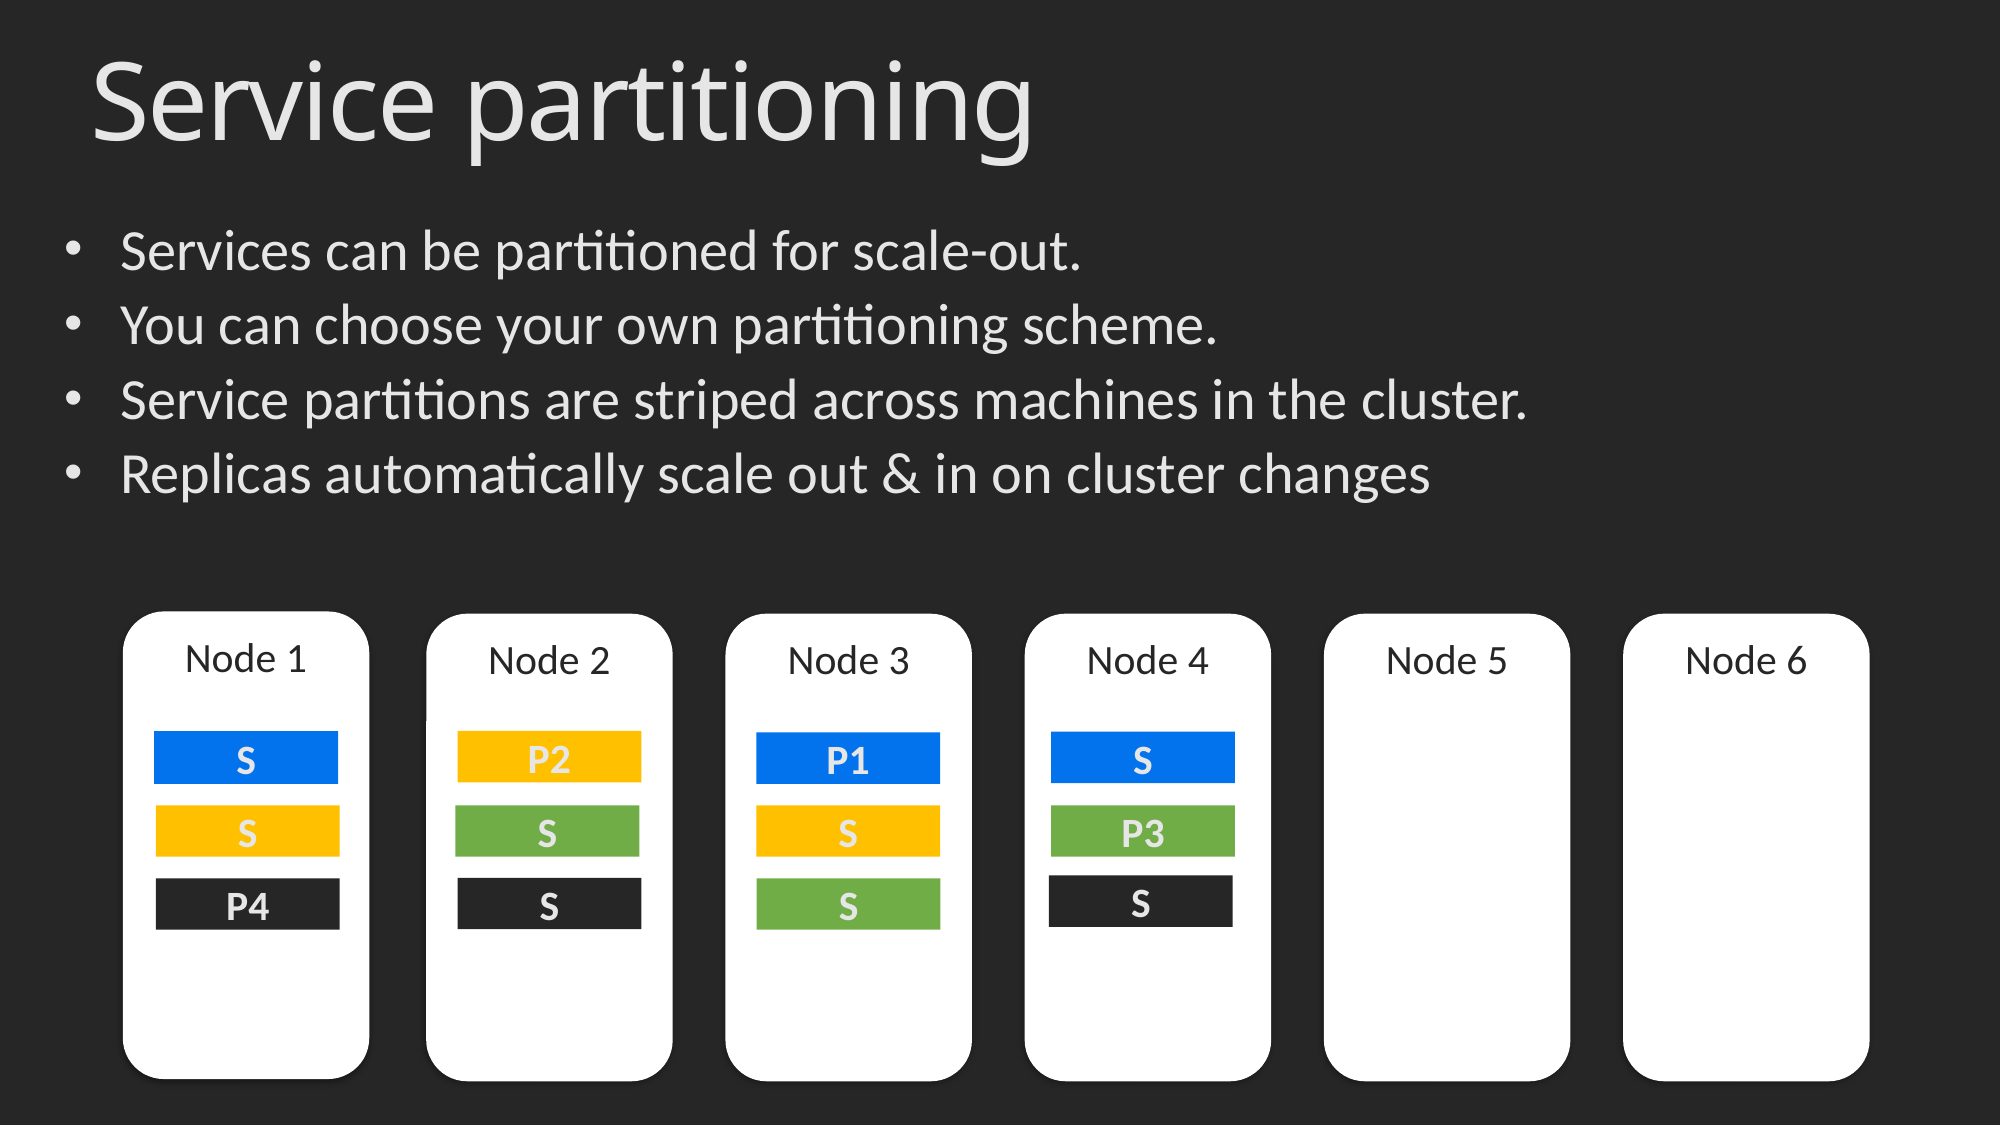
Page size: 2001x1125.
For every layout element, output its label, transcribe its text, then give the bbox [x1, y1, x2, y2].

text_box Node 5 [1323, 613, 1571, 1082]
text_box S [756, 877, 941, 931]
text_box Node 6 [1623, 613, 1870, 1082]
text_box S [457, 877, 642, 930]
text_box P3 [1050, 804, 1236, 858]
text_box P1 [755, 731, 941, 785]
text_box S [454, 804, 640, 858]
text_box S [1050, 731, 1236, 784]
text_box S [155, 805, 340, 857]
text_box Node 1 [122, 611, 370, 1080]
text_box Node 3 [725, 613, 972, 1082]
text_box S [153, 730, 339, 785]
text_box Node 4 [1024, 613, 1272, 1082]
text_box Node 2 [426, 613, 673, 1082]
title Service partitioning [75, 29, 1875, 180]
text_box P2 [457, 730, 642, 783]
text_box P4 [155, 877, 341, 931]
text_box S [1048, 874, 1234, 928]
text_box Services can be partitioned for scale-out. You can choose your own partitioning scheme. Service partitions are striped across machines in the cluster. Replicas automatically scale out & in on cluster changes [49, 212, 2000, 512]
text_box S [756, 805, 941, 857]
